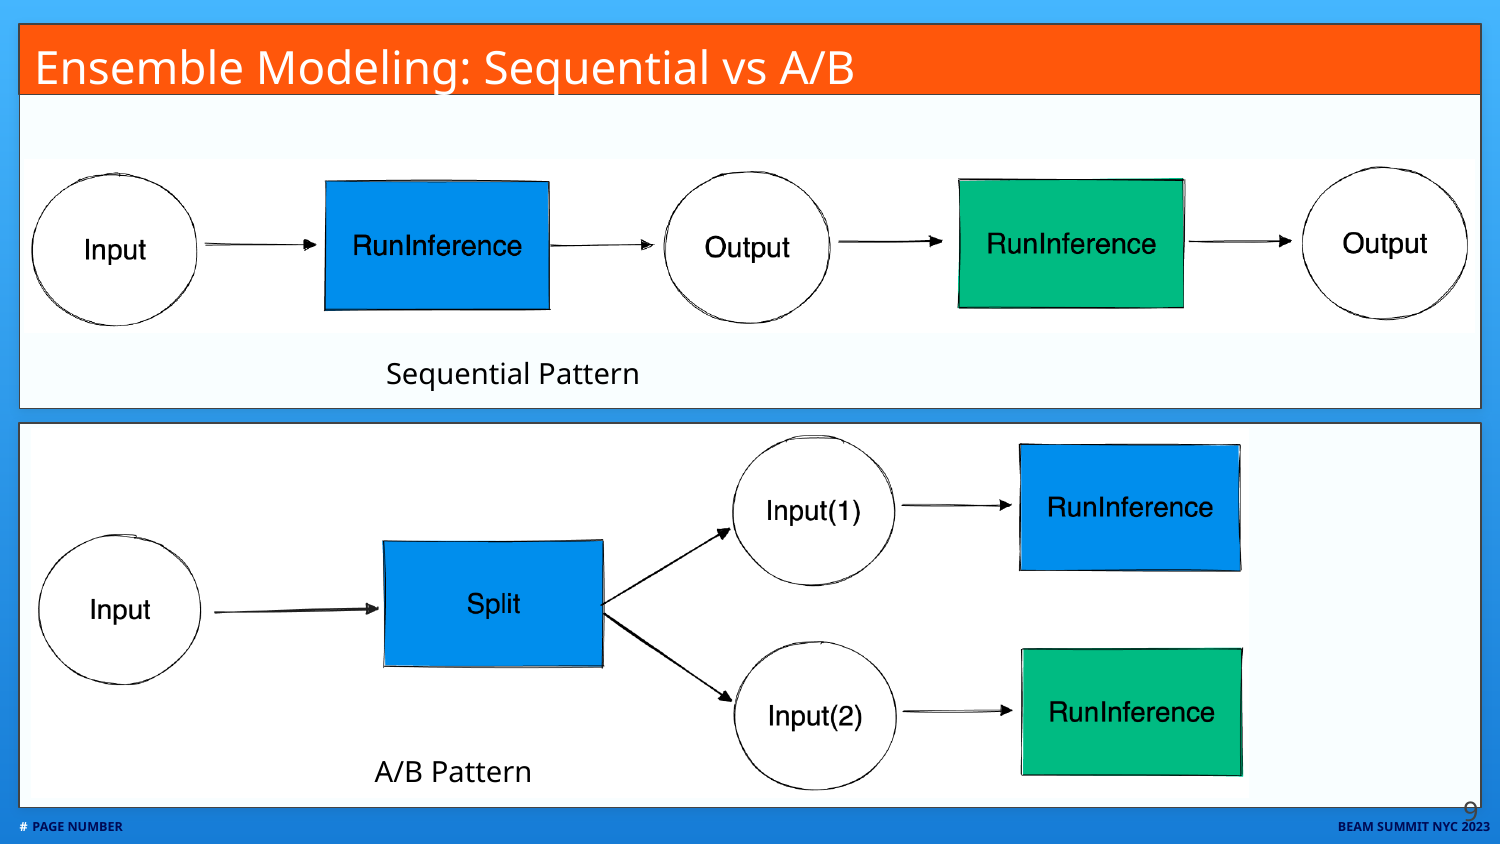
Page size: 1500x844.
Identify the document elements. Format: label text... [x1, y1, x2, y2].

picture [24, 159, 1476, 334]
title Ensemble Modeling: Sequential vs A/B [18, 23, 1482, 95]
text_box Sequential Pattern [371, 343, 811, 406]
picture [31, 428, 1249, 798]
slide_number ‹#› [1403, 779, 1494, 844]
text_box PAGE NUMBER [19, 788, 227, 835]
